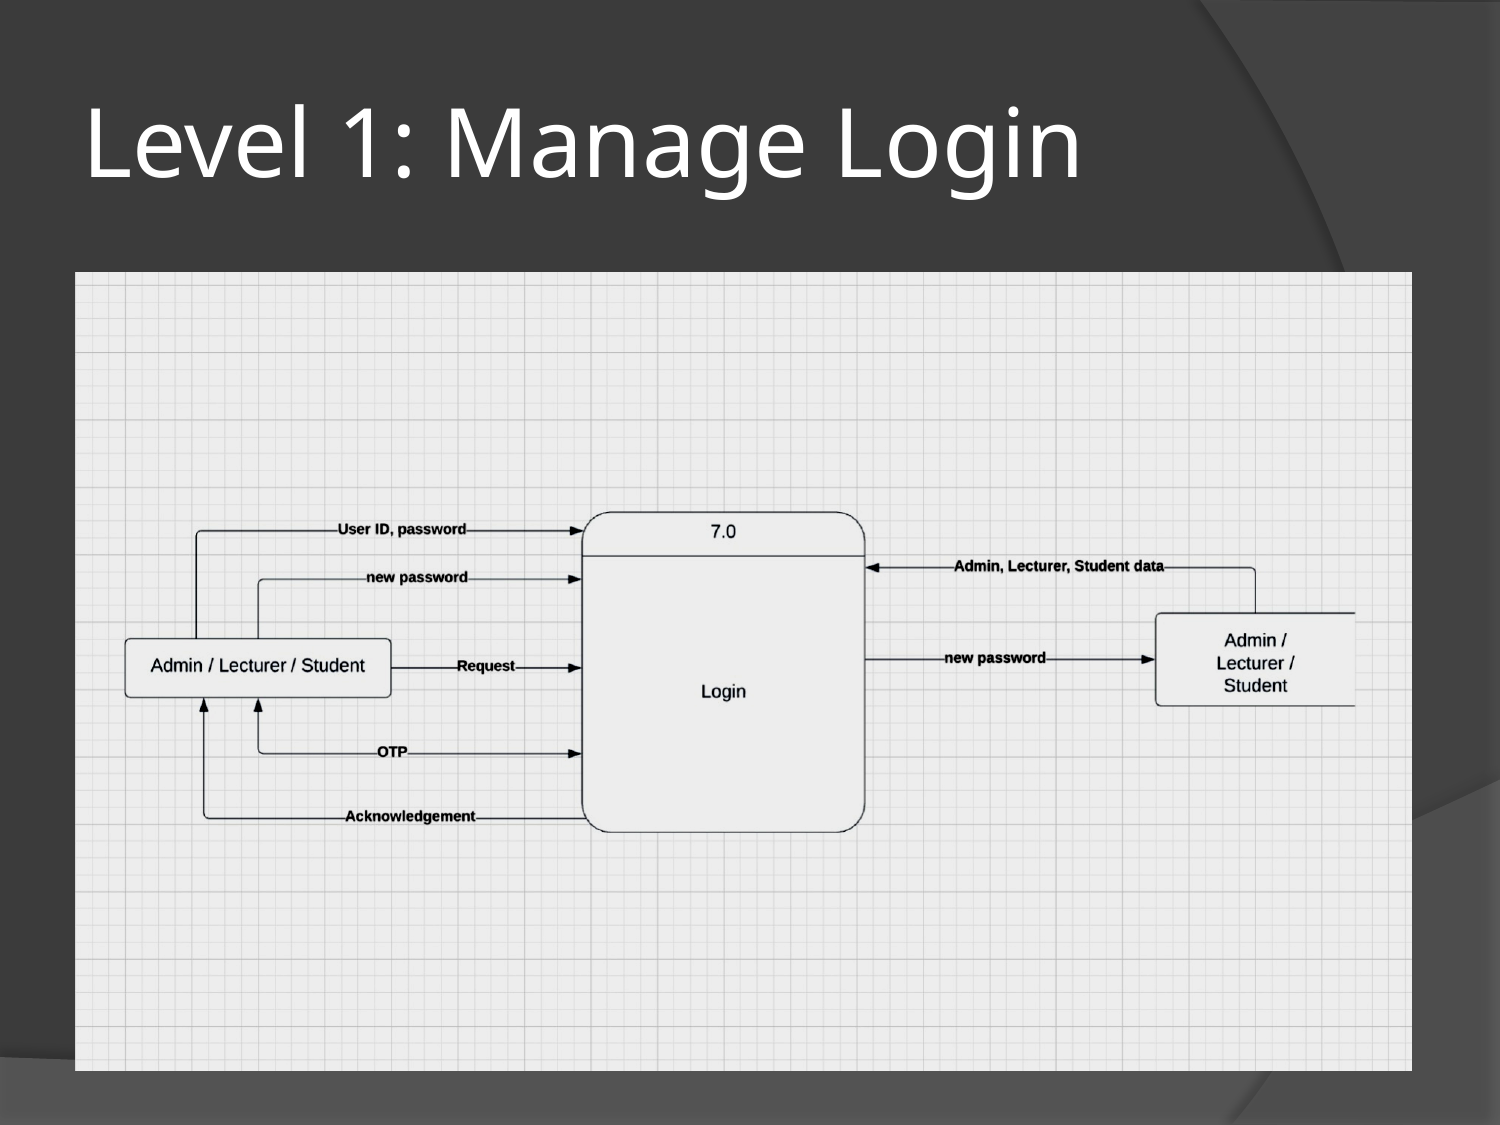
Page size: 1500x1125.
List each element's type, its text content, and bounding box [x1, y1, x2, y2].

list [74, 271, 1412, 1071]
title Level 1: Manage Login [75, 45, 1300, 233]
